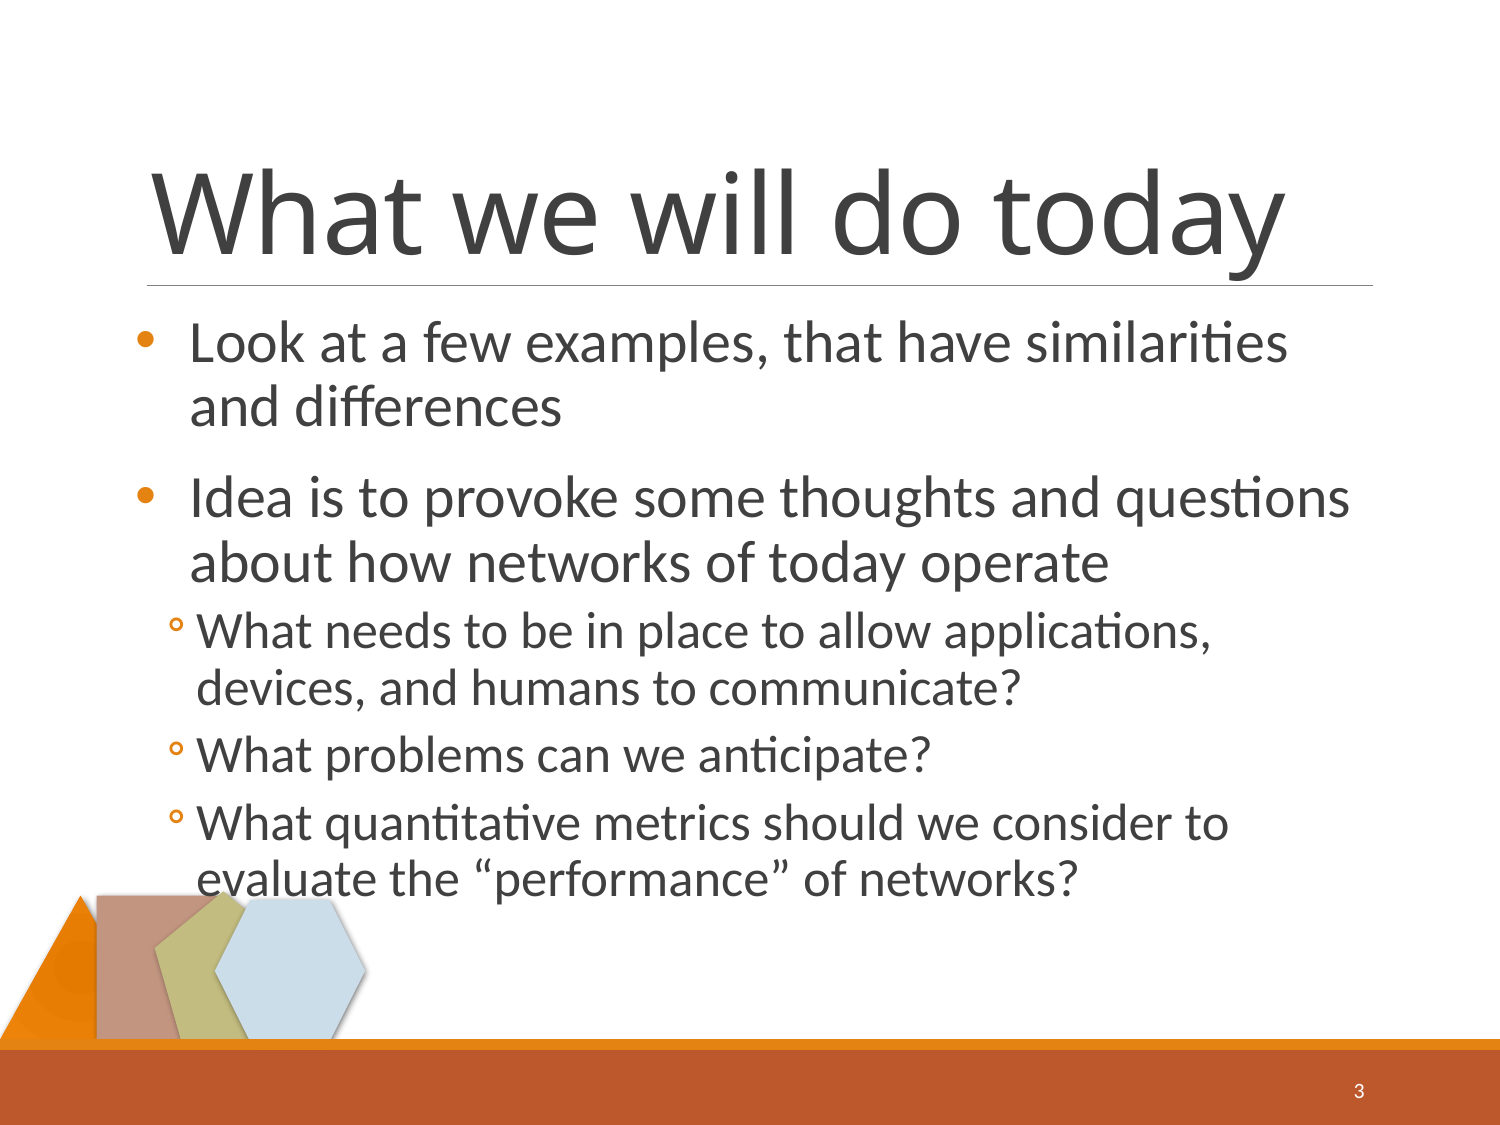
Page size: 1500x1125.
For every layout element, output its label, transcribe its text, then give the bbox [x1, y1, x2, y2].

slide_number 3 [1218, 1059, 1380, 1120]
list Look at a few examples, that have similarities and differences Idea is to provoke some thoughts and questions about how networks of today operate What needs to be in place to allow applications, devices, and humans to communicate? What problems can we anticipate? What quantitative metrics should we consider to evaluate the “performance” of networks? [135, 302, 1373, 963]
title What we will do today [135, 47, 1373, 285]
